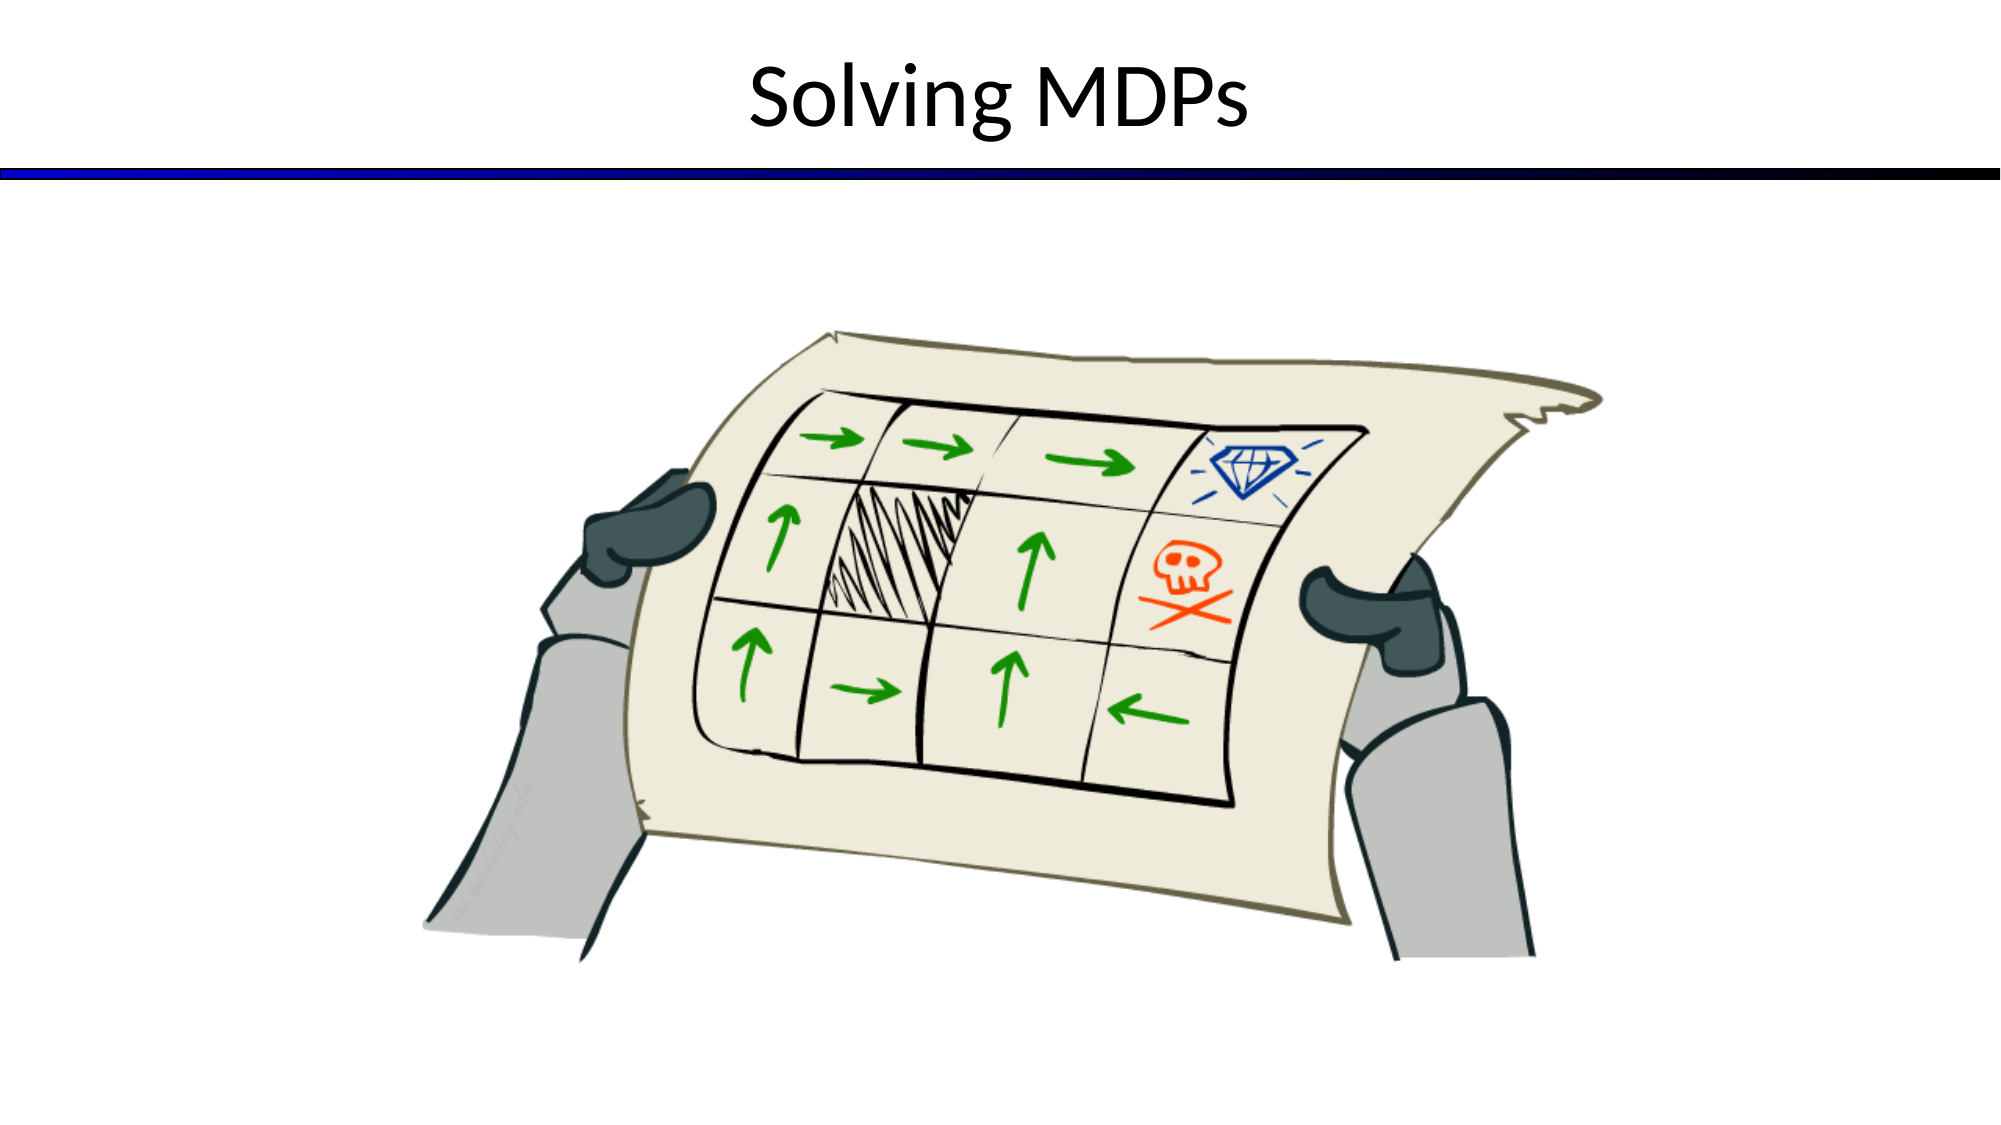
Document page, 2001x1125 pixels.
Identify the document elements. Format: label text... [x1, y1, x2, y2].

title Solving MDPs [0, 0, 2000, 184]
picture [412, 273, 1613, 976]
